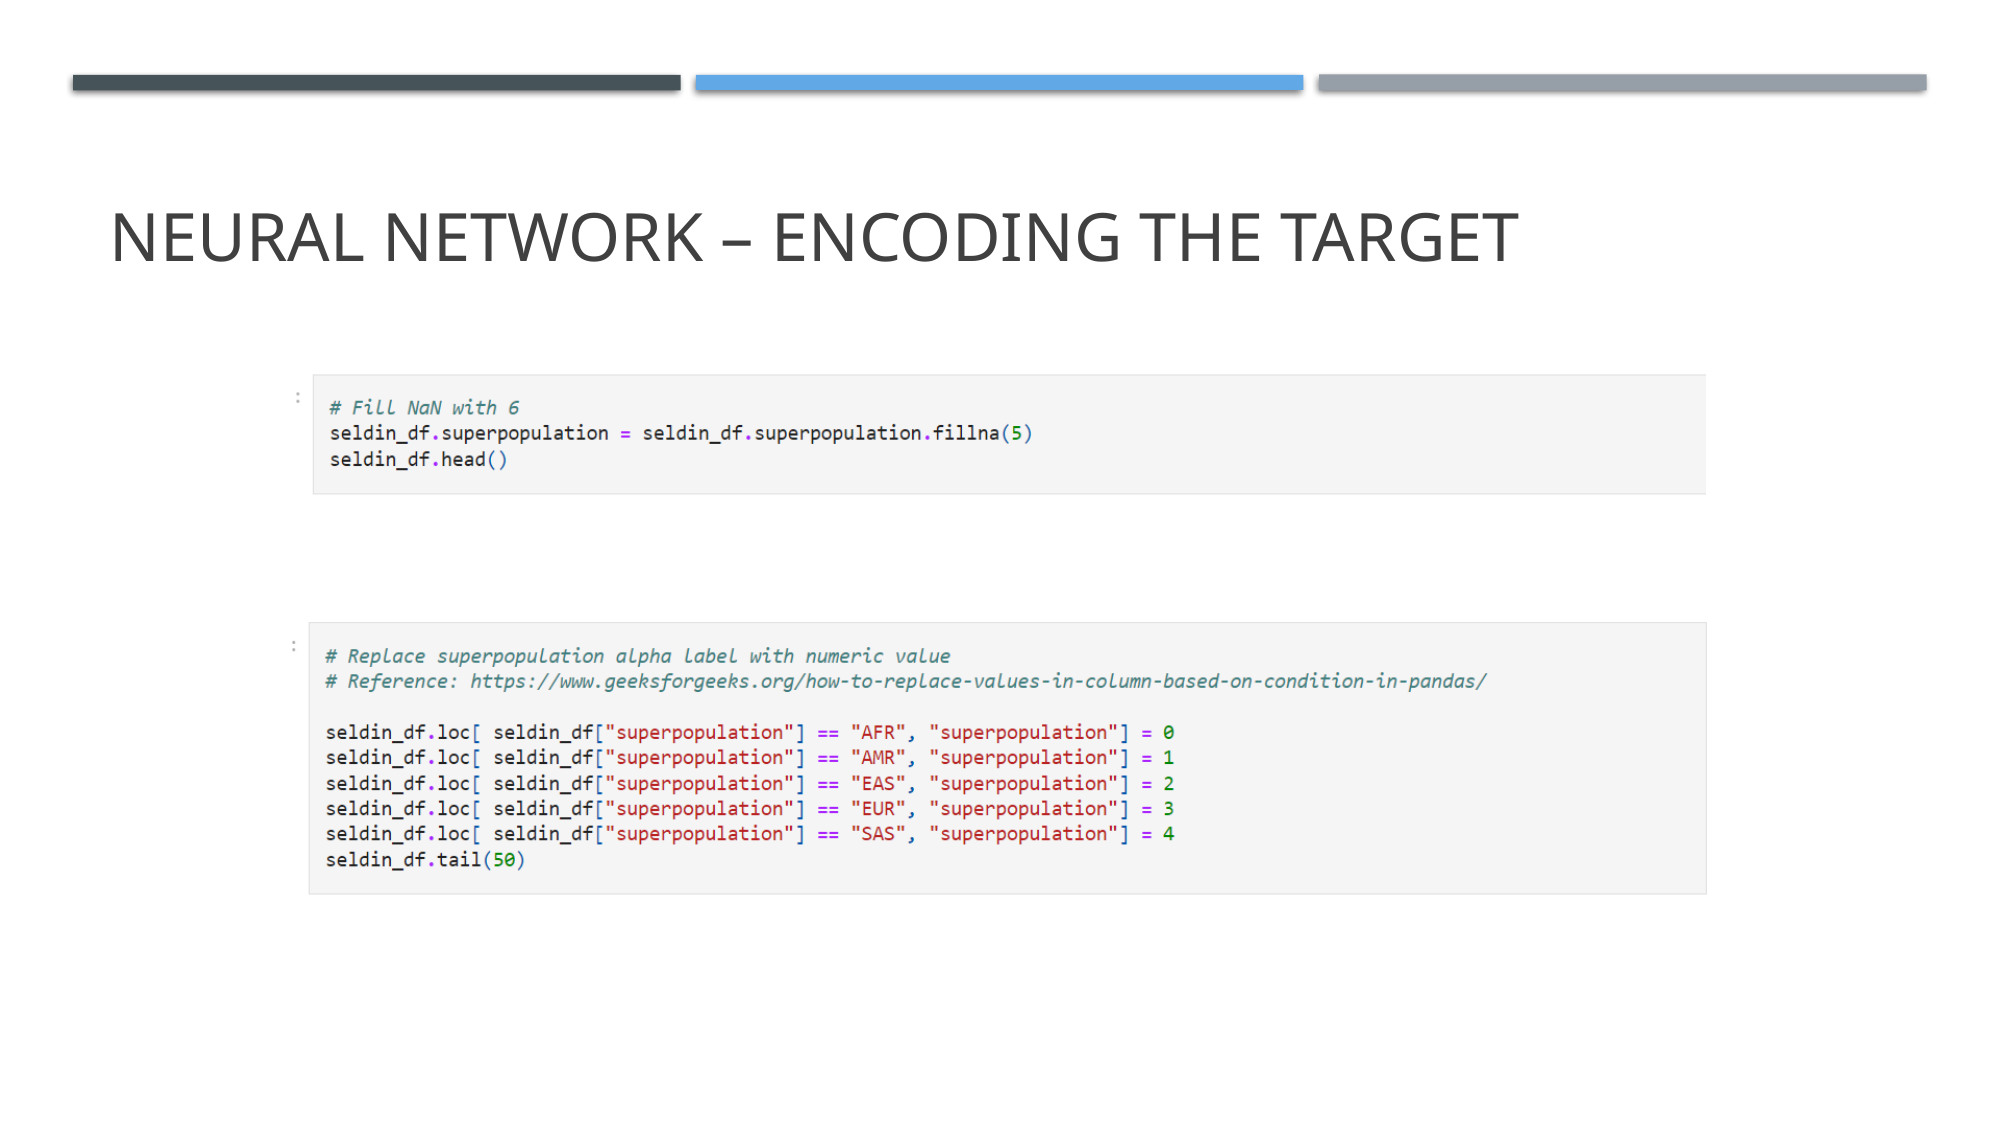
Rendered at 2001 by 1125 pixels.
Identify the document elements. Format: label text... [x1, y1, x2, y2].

title Neural NETWORK – ENCODING THE TARGET [94, 119, 1904, 282]
picture [291, 365, 1707, 505]
picture [291, 619, 1710, 906]
